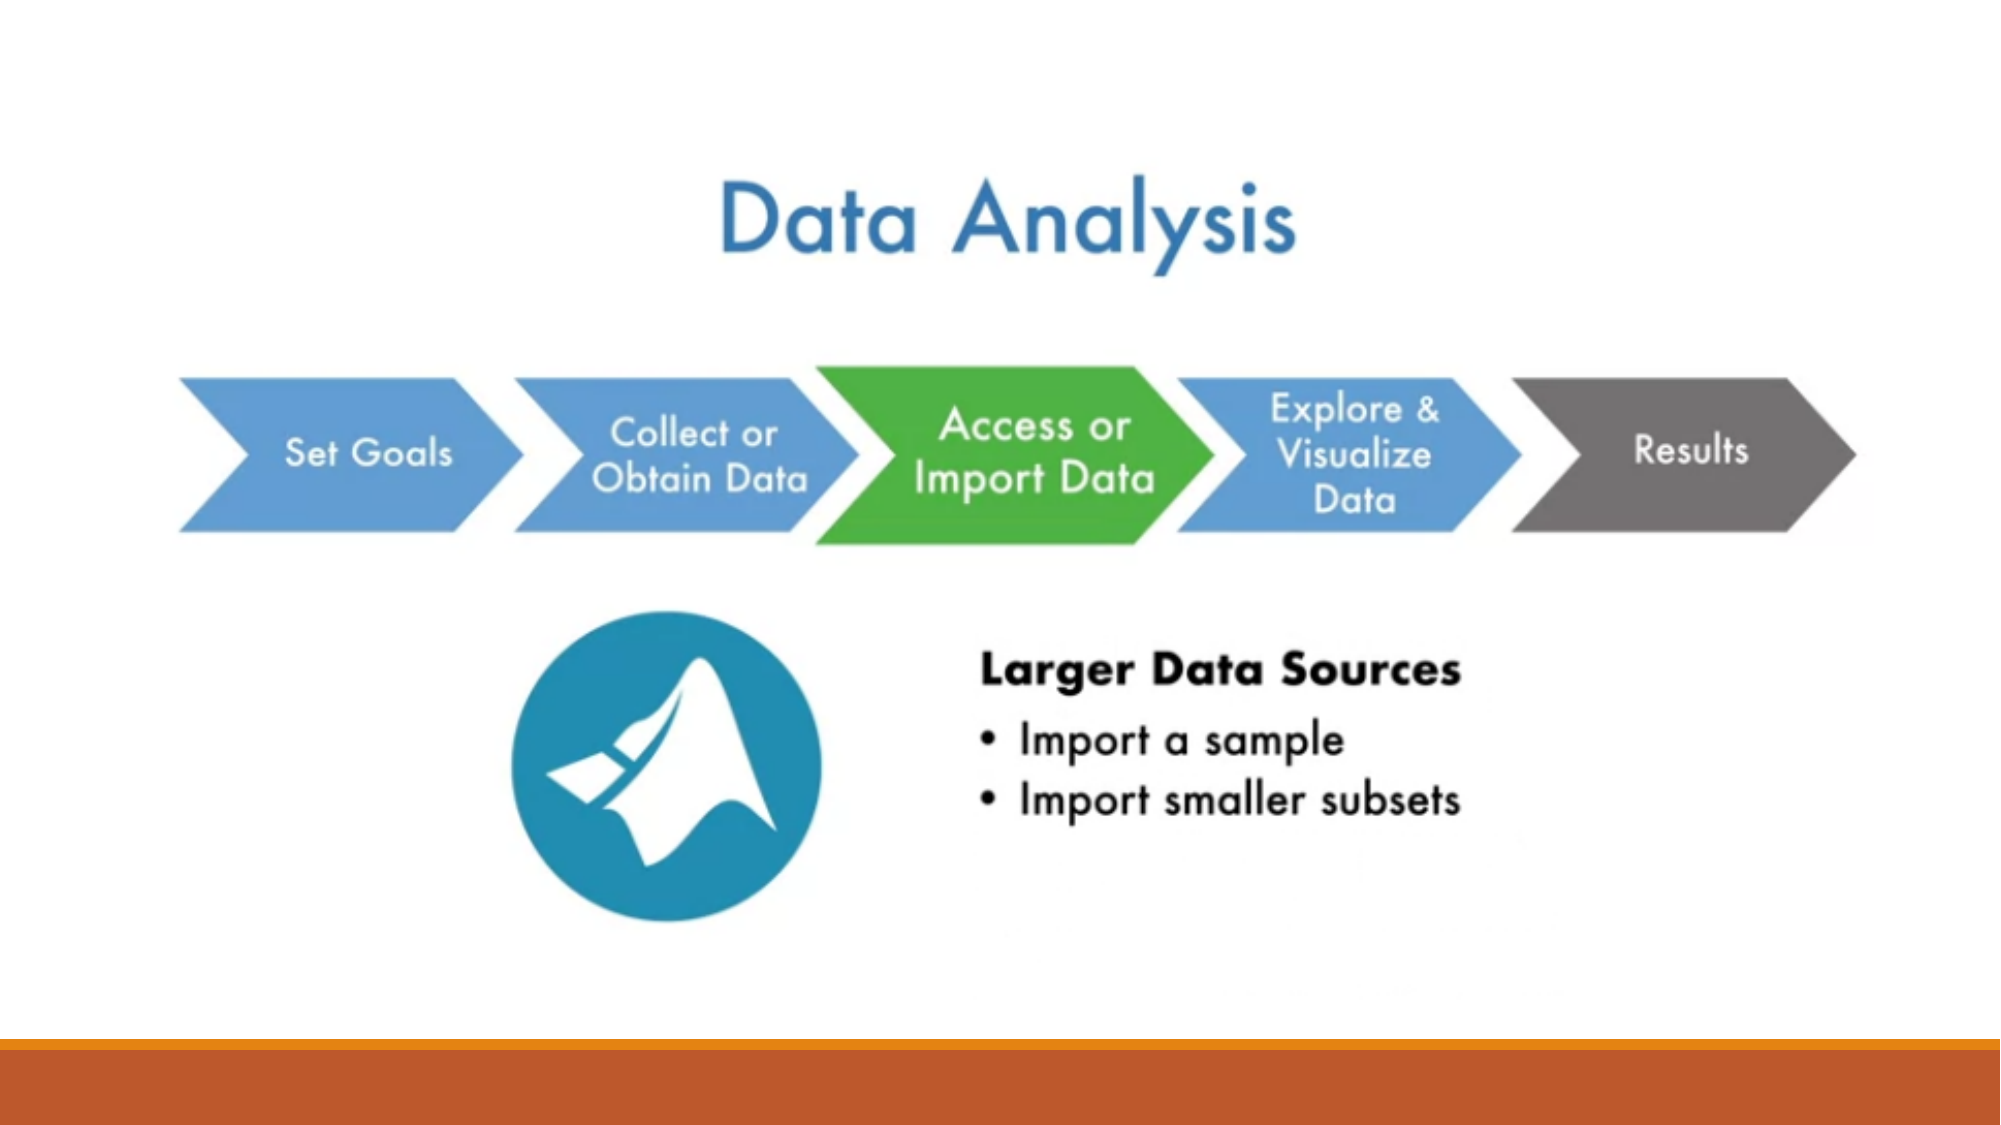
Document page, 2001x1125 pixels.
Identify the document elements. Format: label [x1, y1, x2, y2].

picture [129, 101, 1902, 1034]
